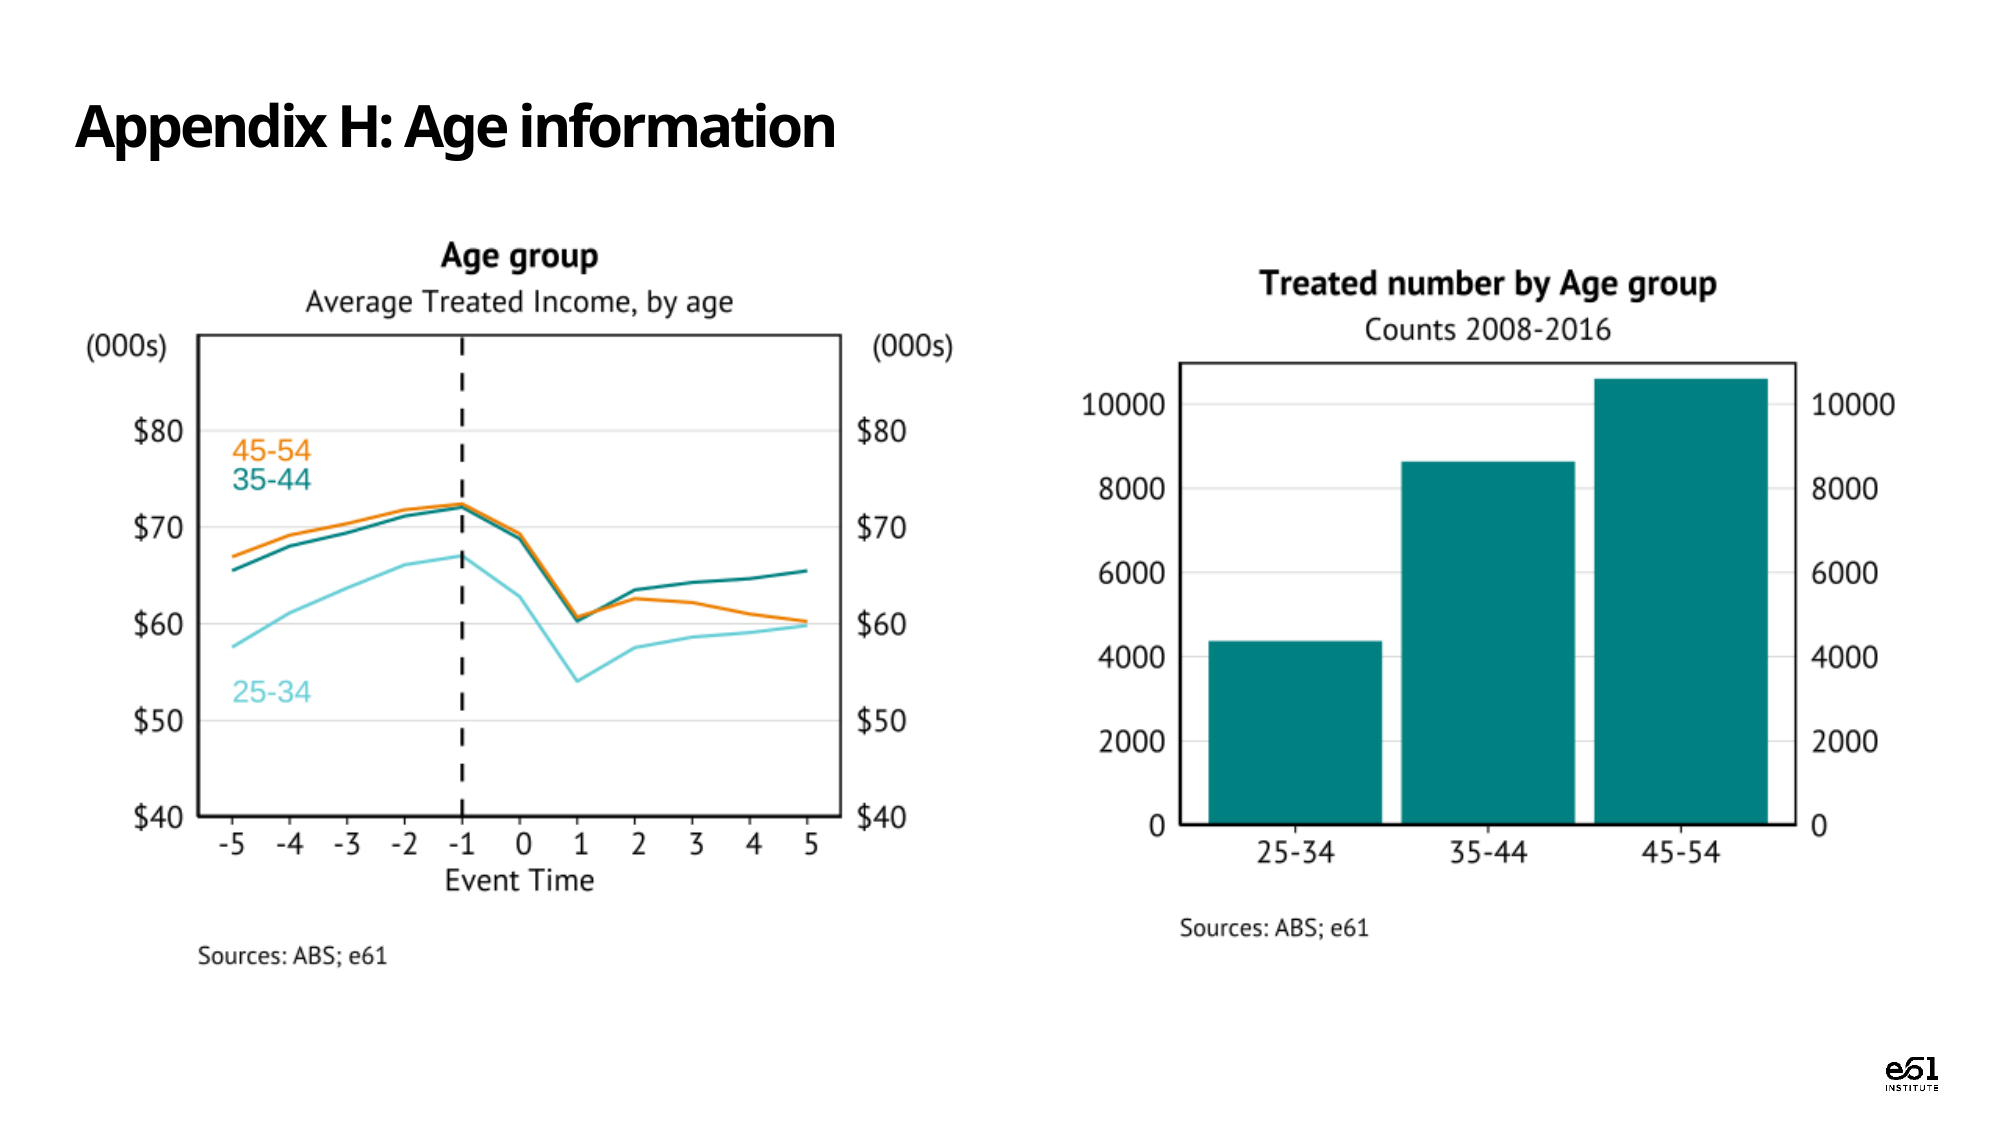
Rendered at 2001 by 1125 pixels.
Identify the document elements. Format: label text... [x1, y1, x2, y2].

title Appendix H: Age information [60, 95, 1941, 211]
picture [1028, 265, 1949, 945]
picture [60, 237, 980, 973]
picture [1883, 1048, 1941, 1096]
